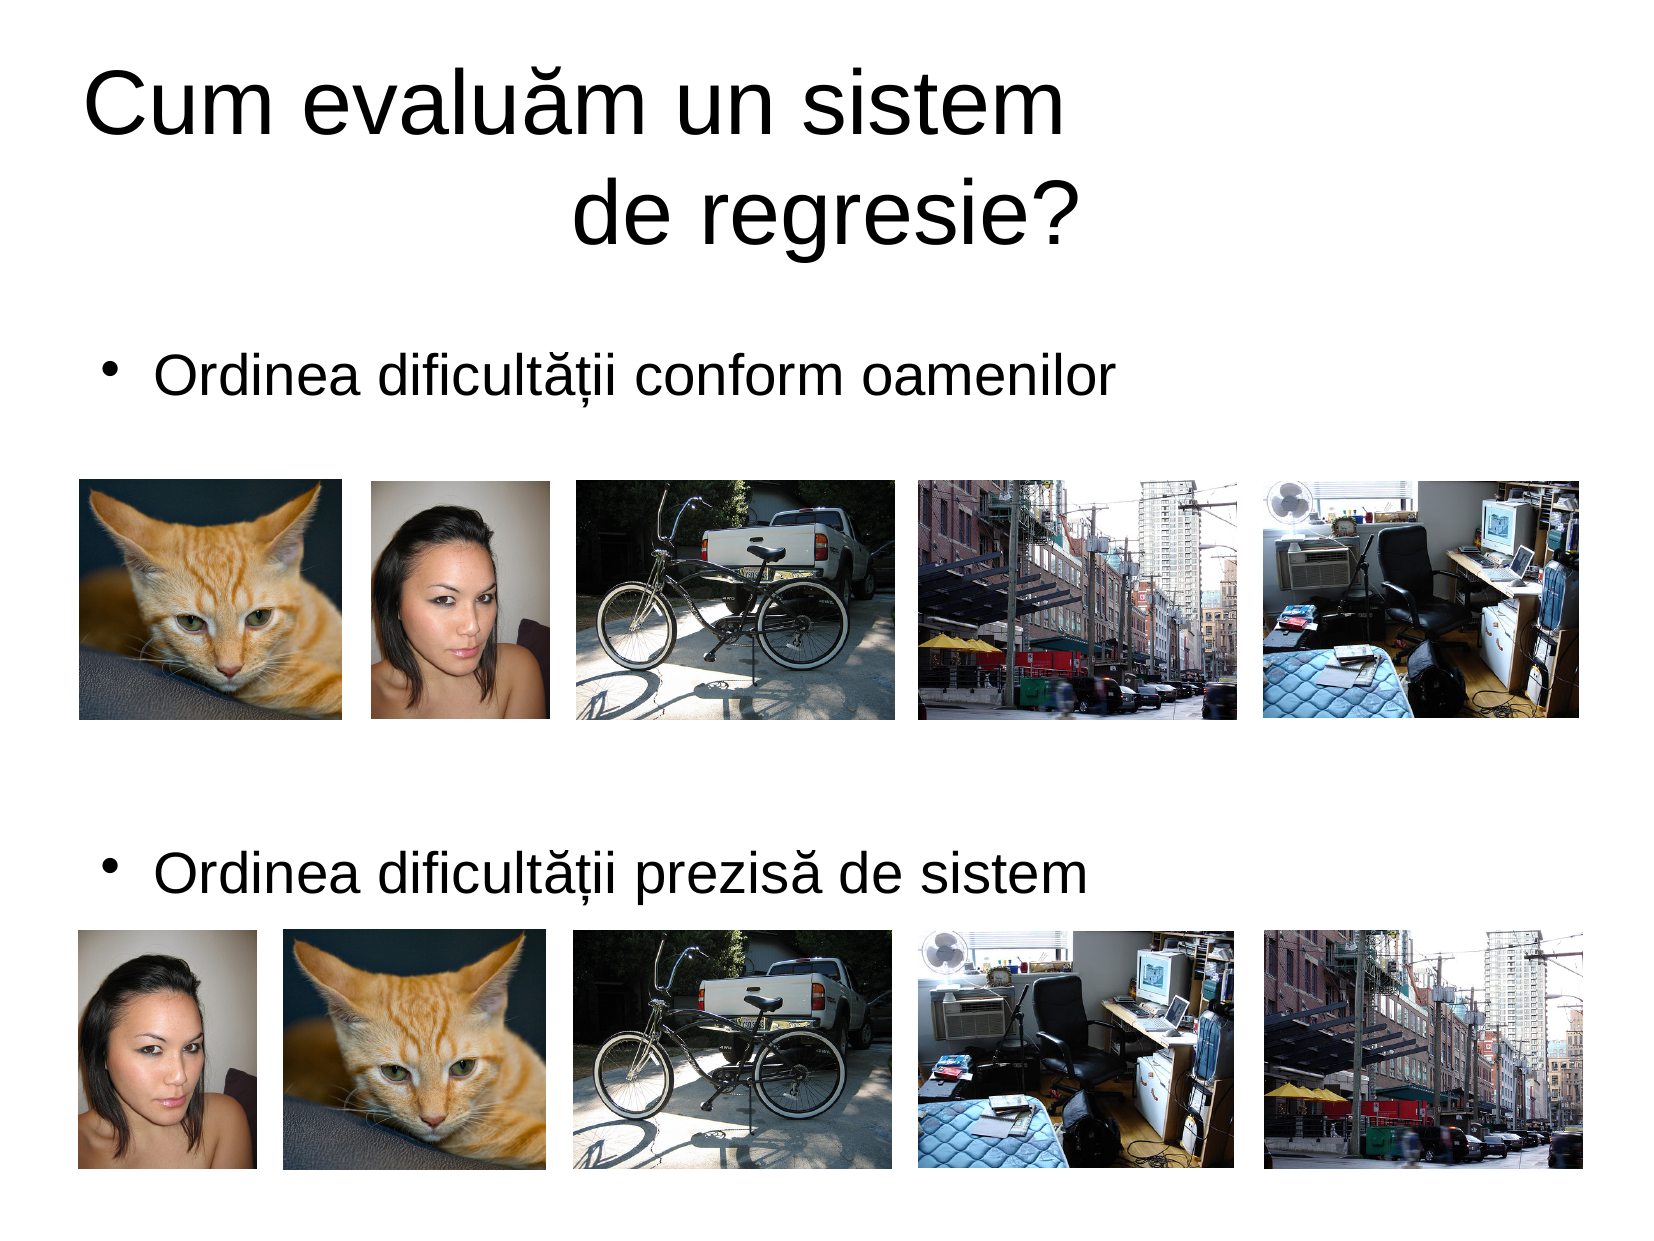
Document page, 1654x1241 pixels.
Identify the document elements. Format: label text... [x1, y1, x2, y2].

picture [1263, 929, 1583, 1170]
picture [918, 480, 1238, 720]
picture [78, 930, 257, 1169]
picture [370, 481, 550, 719]
text_box Cum evaluăm un sistem de regresie? [82, 49, 1571, 257]
text_box Ordinea dificultății conform oamenilor Ordinea dificultății prezisă de sistem [82, 337, 1571, 1057]
picture [572, 929, 892, 1170]
picture [575, 480, 895, 720]
picture [1263, 481, 1579, 719]
picture [79, 479, 342, 721]
picture [917, 931, 1234, 1168]
picture [283, 929, 546, 1170]
